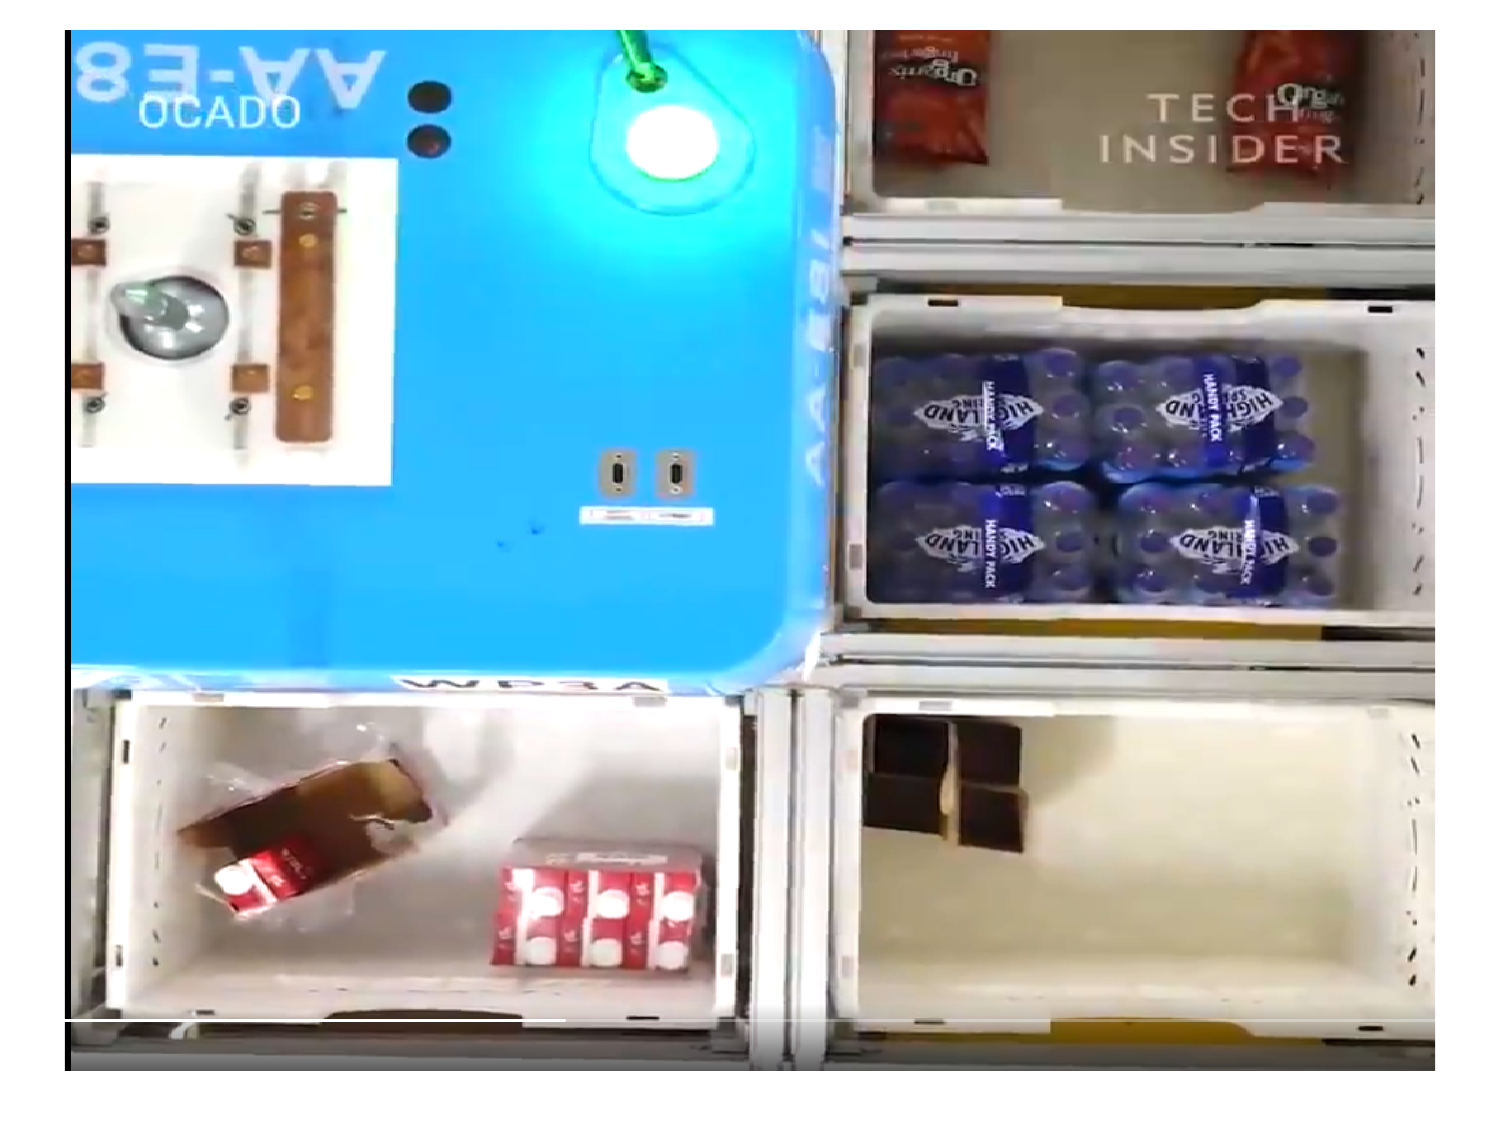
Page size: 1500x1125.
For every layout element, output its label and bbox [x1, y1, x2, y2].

picture [64, 30, 1436, 1071]
